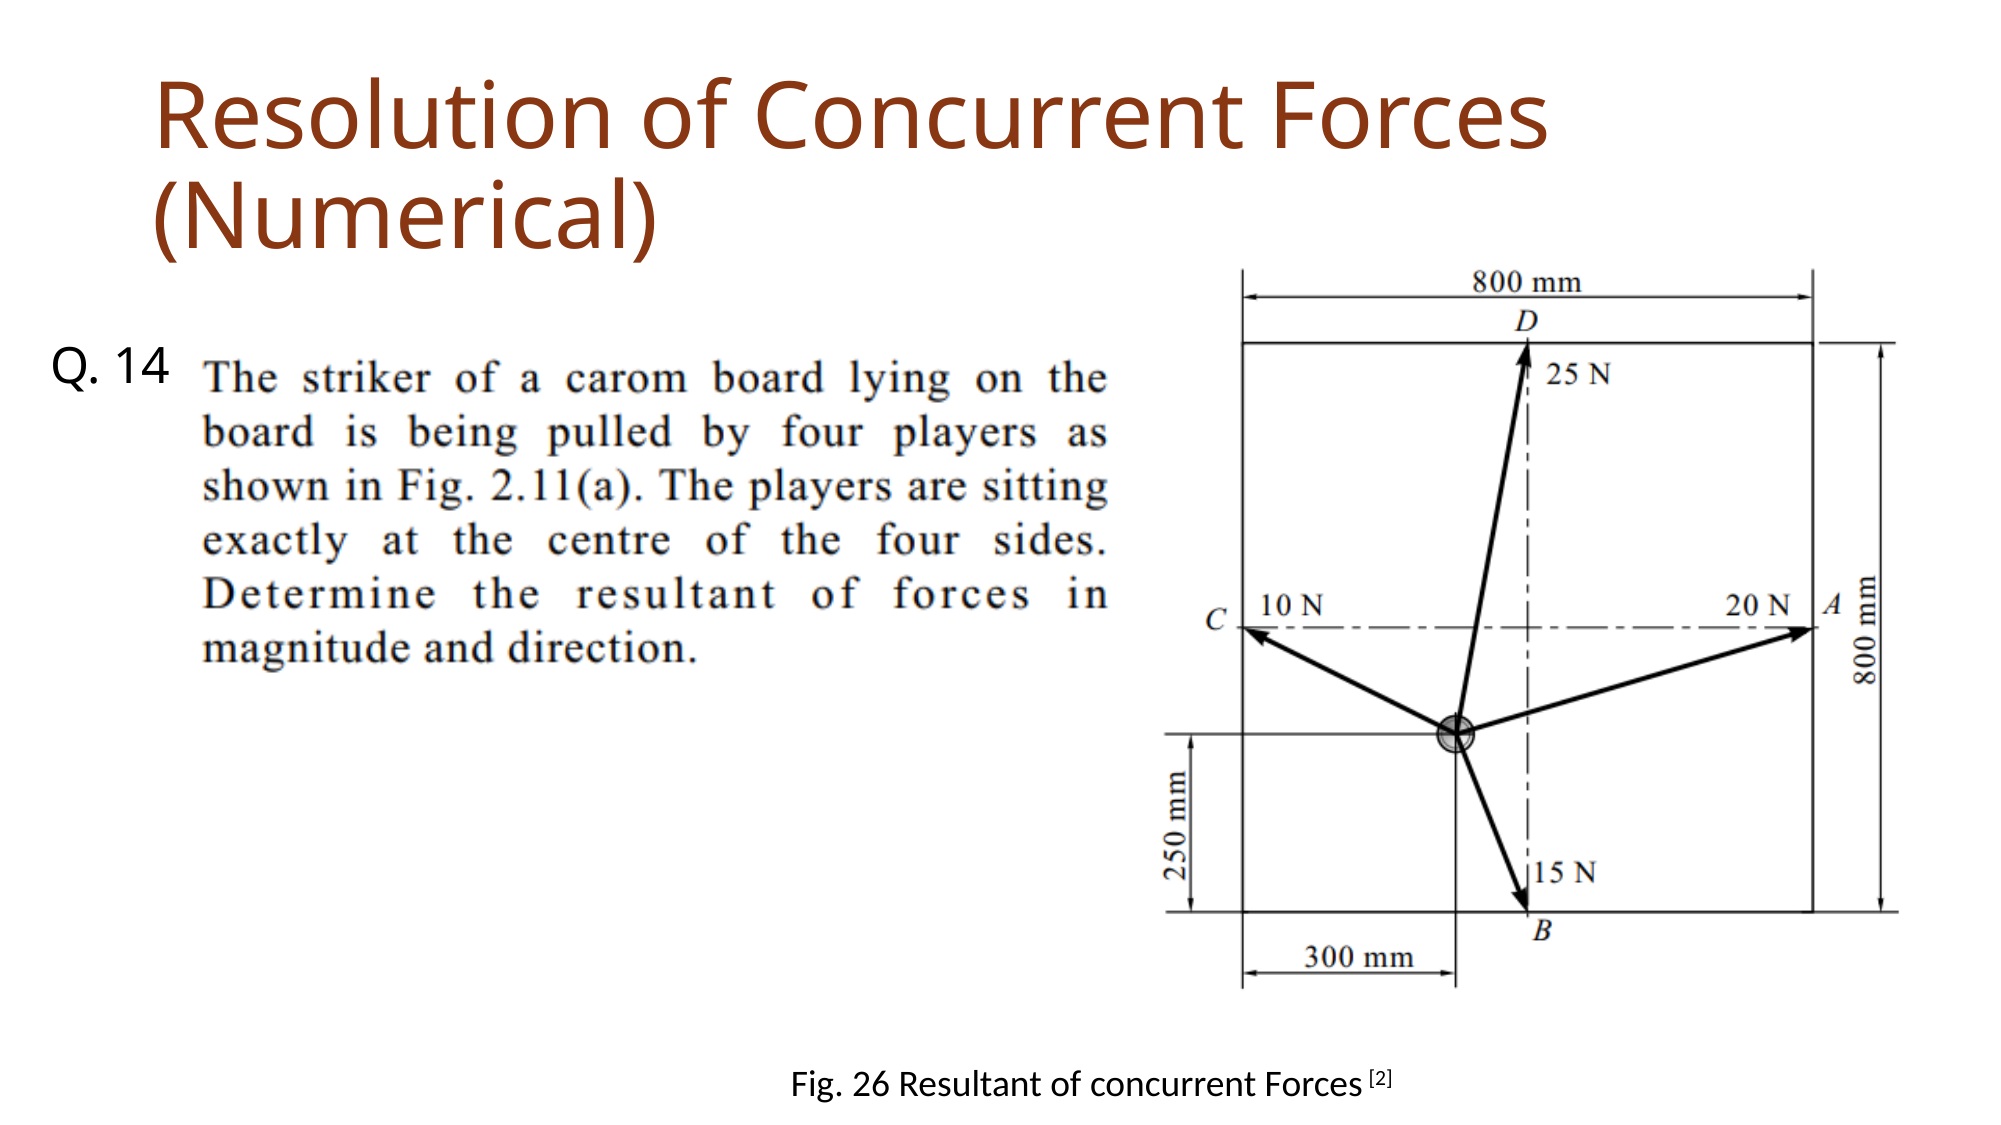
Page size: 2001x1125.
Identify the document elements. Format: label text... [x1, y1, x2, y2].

text_box Fig. 26 Resultant of concurrent Forces [2] [775, 1052, 1520, 1112]
title Resolution of Concurrent Forces (Numerical) [137, 59, 1863, 278]
text_box Q. 14 [35, 326, 180, 402]
picture [180, 326, 1135, 675]
picture [1161, 264, 1910, 1001]
